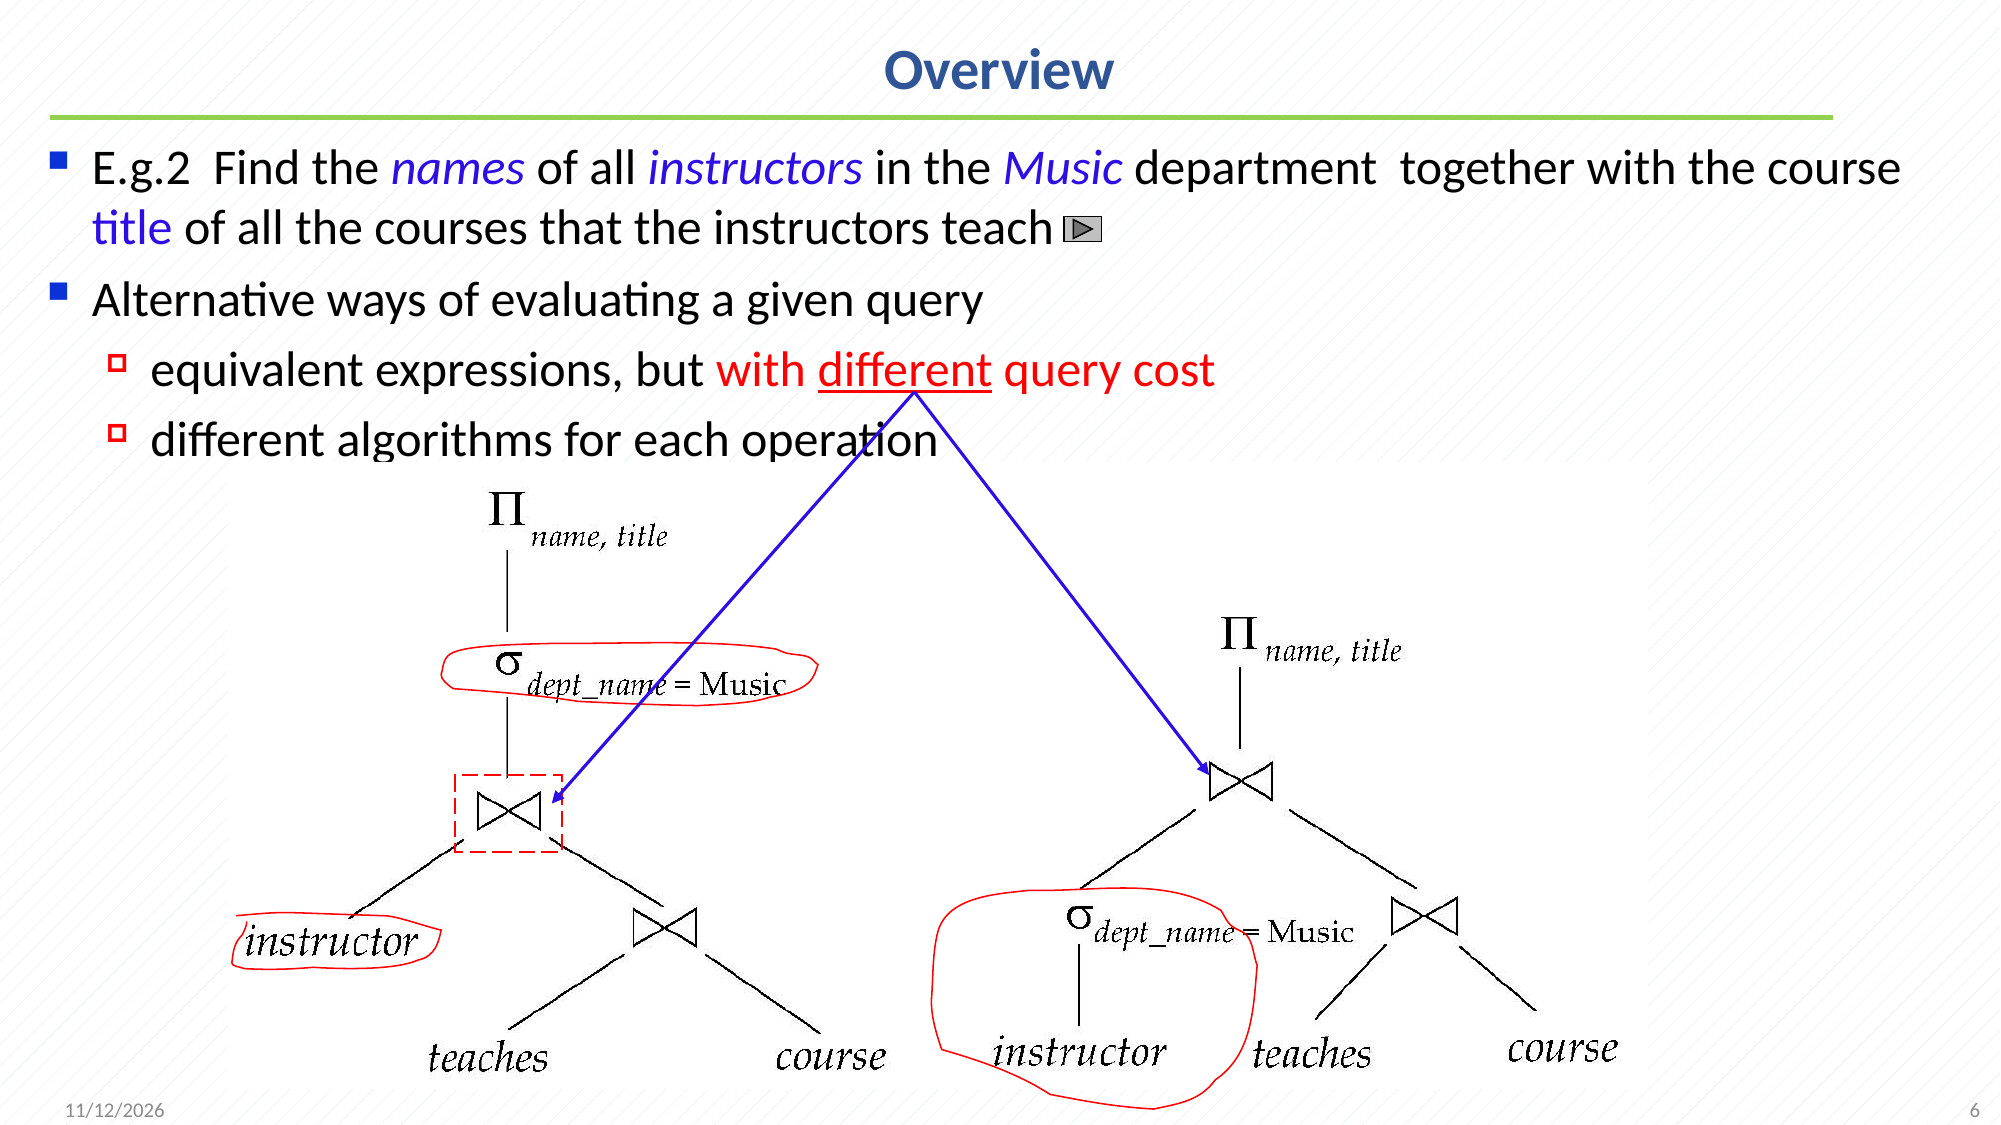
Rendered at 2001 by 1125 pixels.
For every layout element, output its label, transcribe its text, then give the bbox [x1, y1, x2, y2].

slide_number 6 [1545, 1079, 1996, 1125]
text_box [1041, 1089, 1208, 1110]
text_box [1064, 216, 1102, 242]
list E.g.2 Find the names of all instructors in the Music department together with the course title of all the courses that the instructors teach Alternative ways of evaluating a given query equivalent expressions, but with different query cost different algorithms for each operation [32, 126, 1974, 1081]
picture [228, 462, 1648, 1089]
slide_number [49, 1079, 500, 1125]
title Overview [50, 13, 1949, 126]
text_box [551, 391, 915, 804]
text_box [914, 391, 1210, 776]
